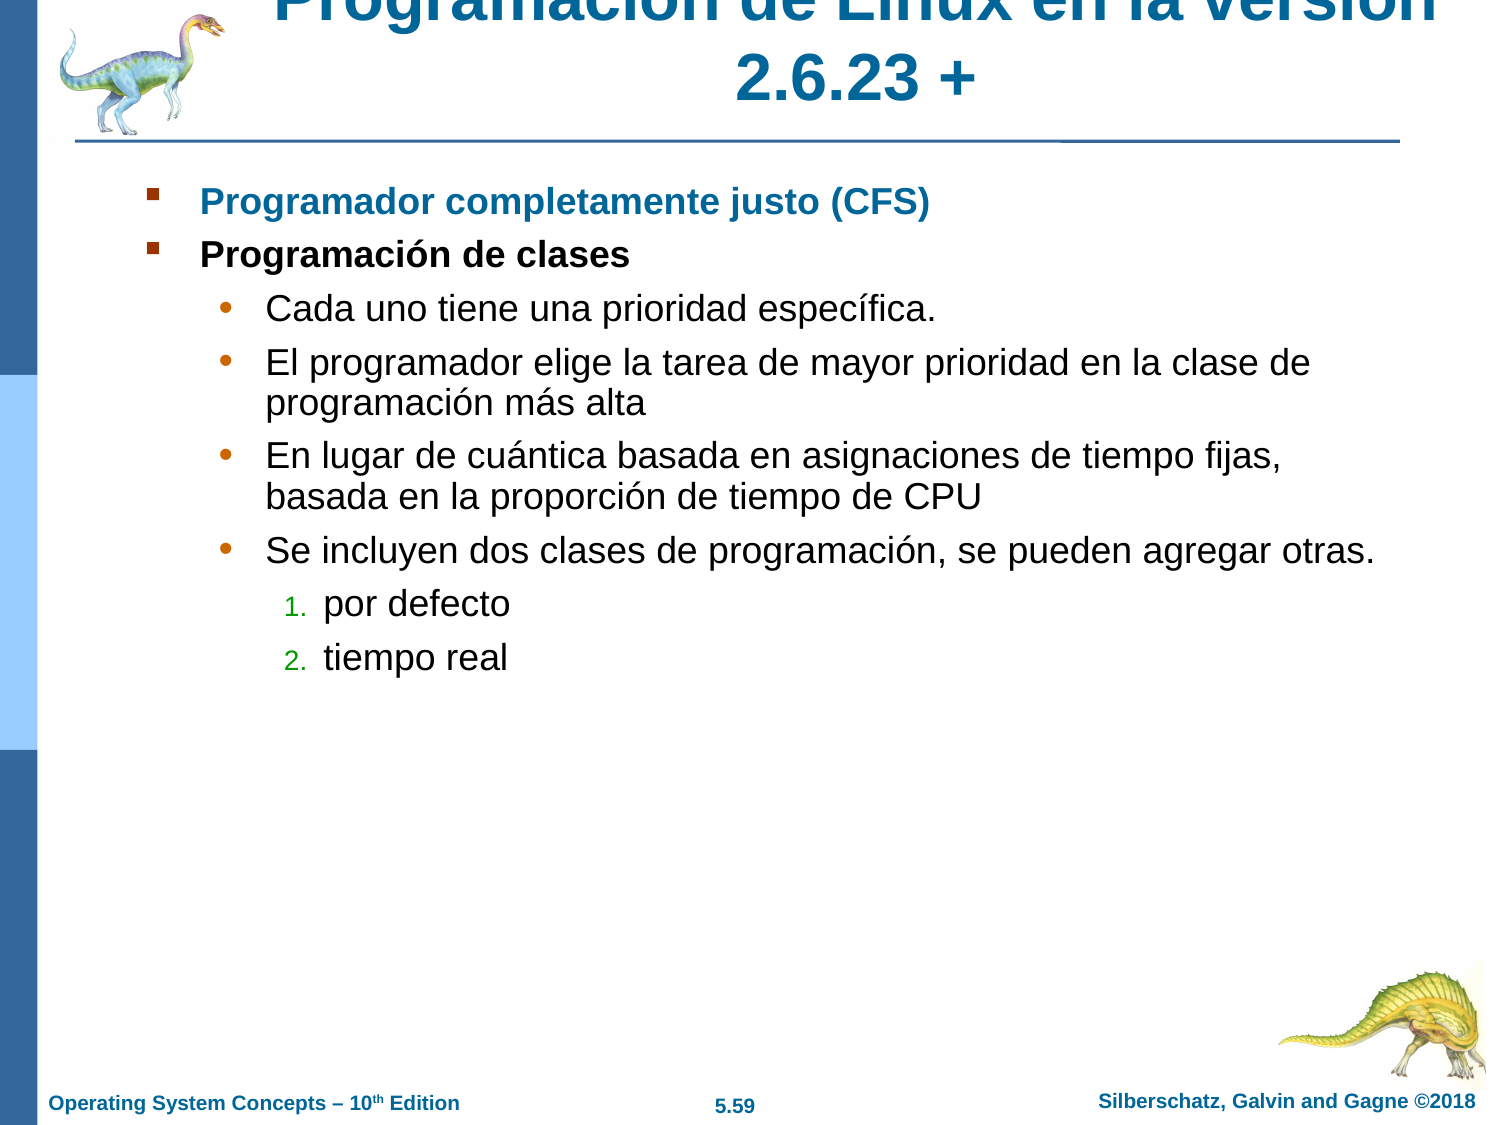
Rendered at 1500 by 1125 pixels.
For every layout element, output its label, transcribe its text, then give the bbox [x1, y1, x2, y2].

picture [46, 0, 243, 149]
list Programador completamente justo (CFS) Programación de clases Cada uno tiene una prioridad específica. El programador elige la tarea de mayor prioridad en la clase de programación más alta En lugar de cuántica basada en asignaciones de tiempo fijas, basada en la proporción de tiempo de CPU Se incluyen dos clases de programación, se pueden agregar otras. por defecto tiempo real [128, 174, 1419, 1007]
picture [1275, 959, 1486, 1090]
title Programación de Linux en la versión 2.6.23 + [233, 26, 1480, 122]
